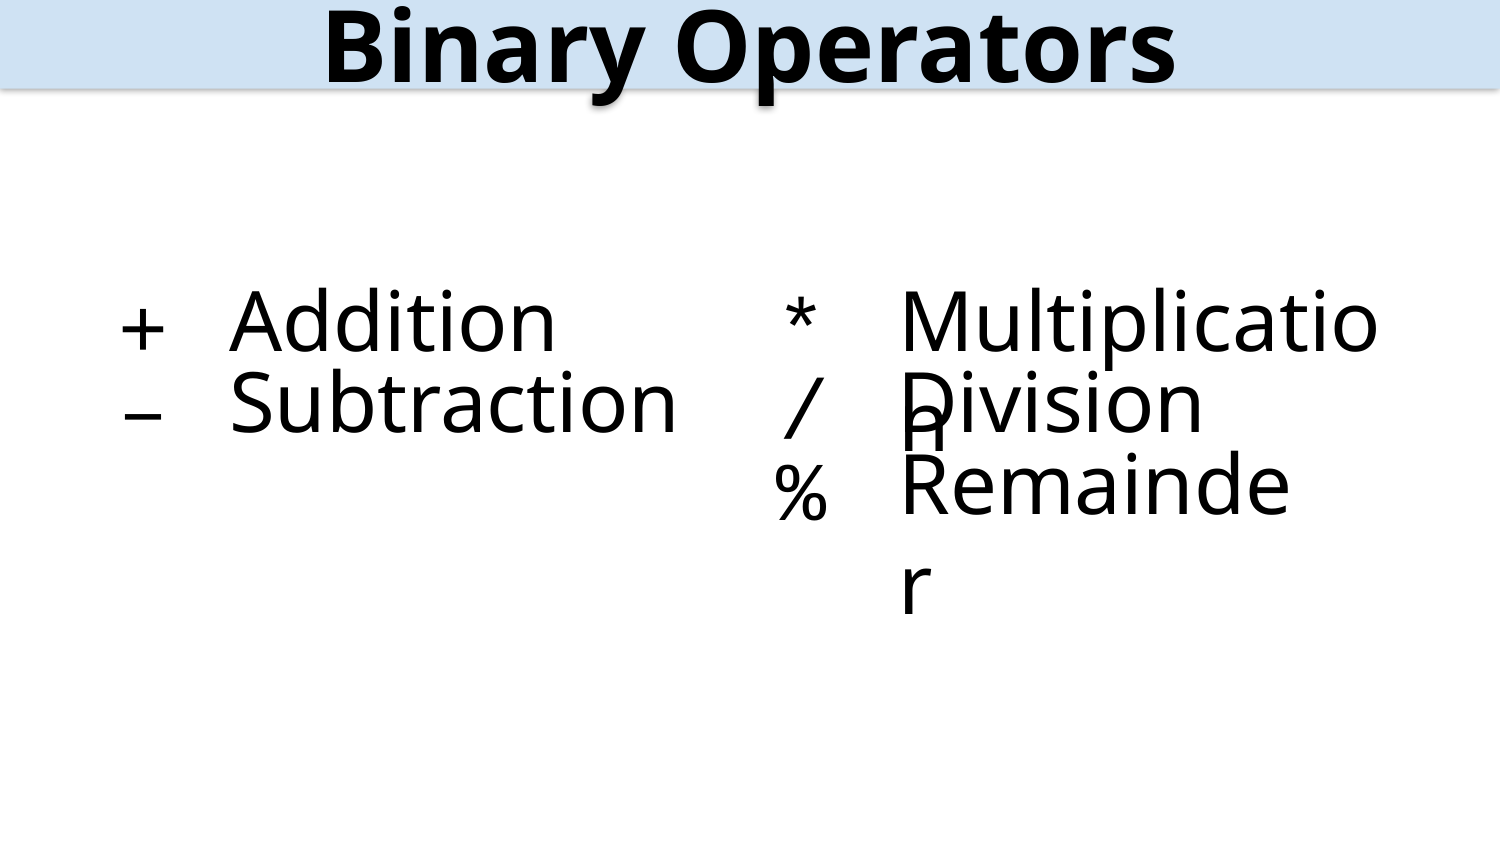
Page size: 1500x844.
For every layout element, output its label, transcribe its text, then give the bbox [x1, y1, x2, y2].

text_box / [723, 347, 883, 430]
text_box % [720, 430, 883, 517]
text_box – [62, 347, 225, 434]
text_box + [62, 266, 214, 347]
text_box Addition [214, 260, 640, 341]
text_box Subtraction [214, 341, 698, 428]
text_box Multiplication [883, 260, 1430, 347]
text_box Division [882, 341, 1307, 428]
text_box Binary Operators [0, 0, 1500, 89]
text_box * [720, 266, 883, 353]
text_box Remainder [883, 423, 1309, 585]
